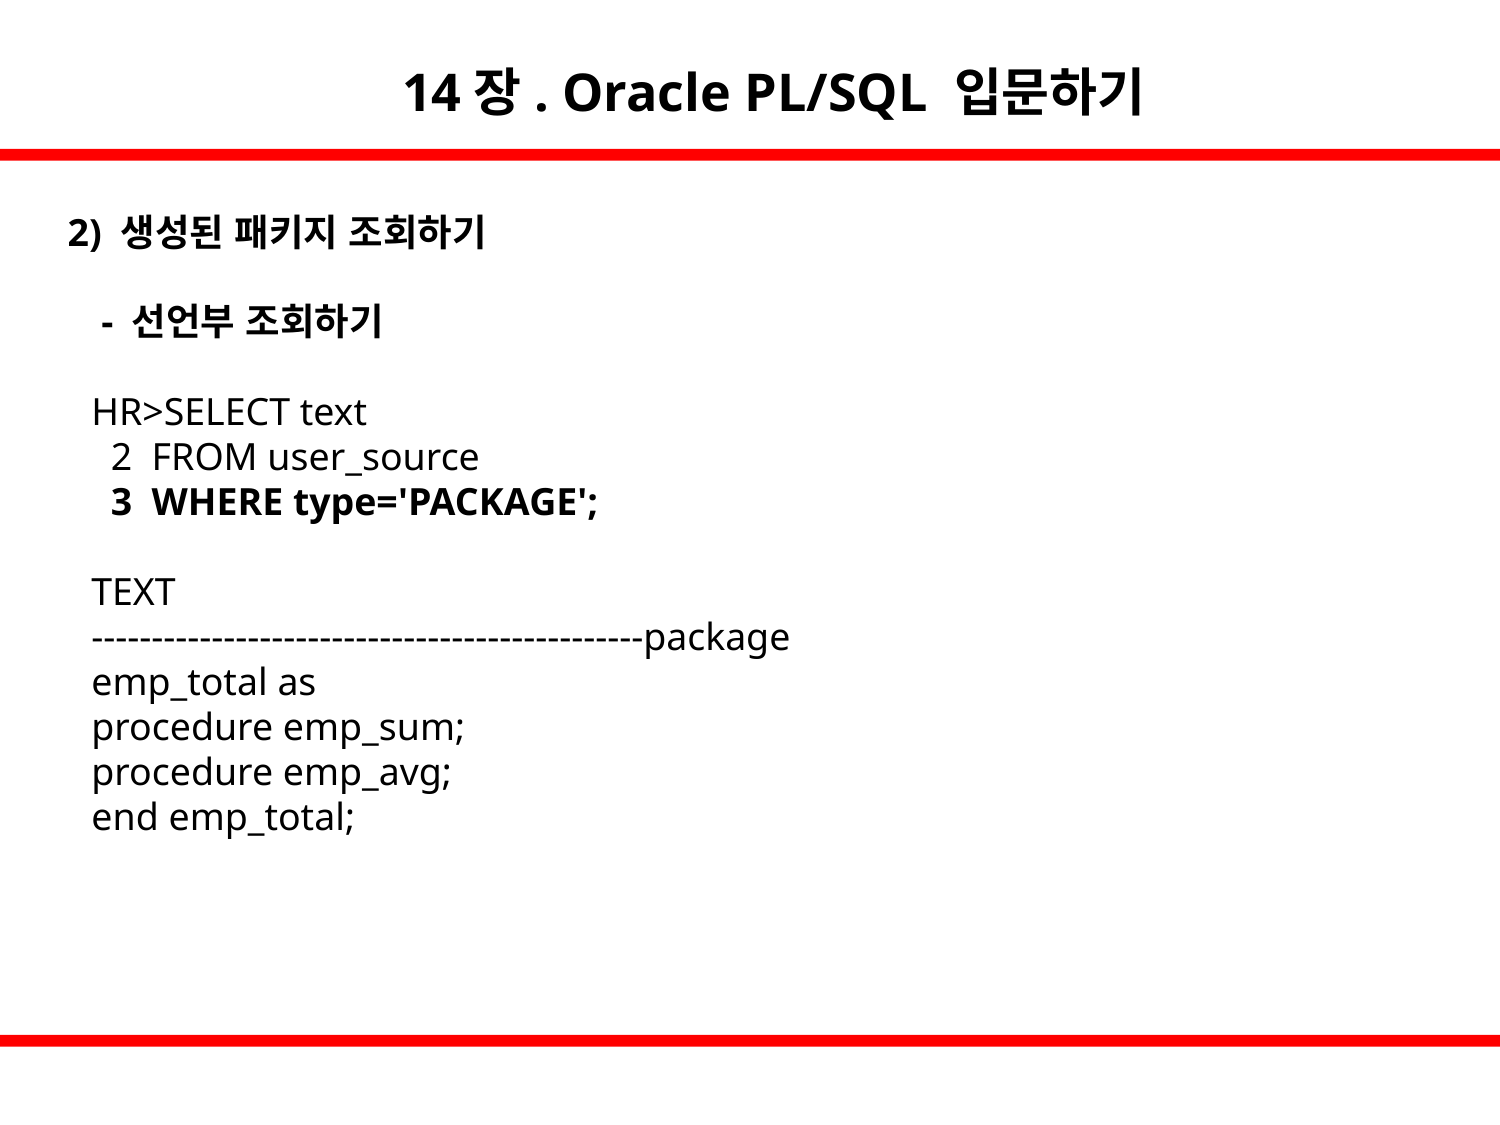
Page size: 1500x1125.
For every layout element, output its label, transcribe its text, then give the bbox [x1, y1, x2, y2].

text_box [0, 1033, 1500, 1049]
text_box 2) 생성된 패키지 조회하기 [51, 182, 1343, 281]
text_box [39, 289, 1473, 966]
text_box [0, 147, 1500, 163]
text_box - 선언부 조회하기 HR>SELECT text 2 FROM user_source 3 WHERE type='PACKAGE'; TEXT ----------------------------------------------package emp_total as procedure emp_sum; procedure emp_avg; end emp_total; [76, 290, 827, 846]
text_box 14장. Oracle PL/SQL 입문하기 [204, 0, 1343, 151]
